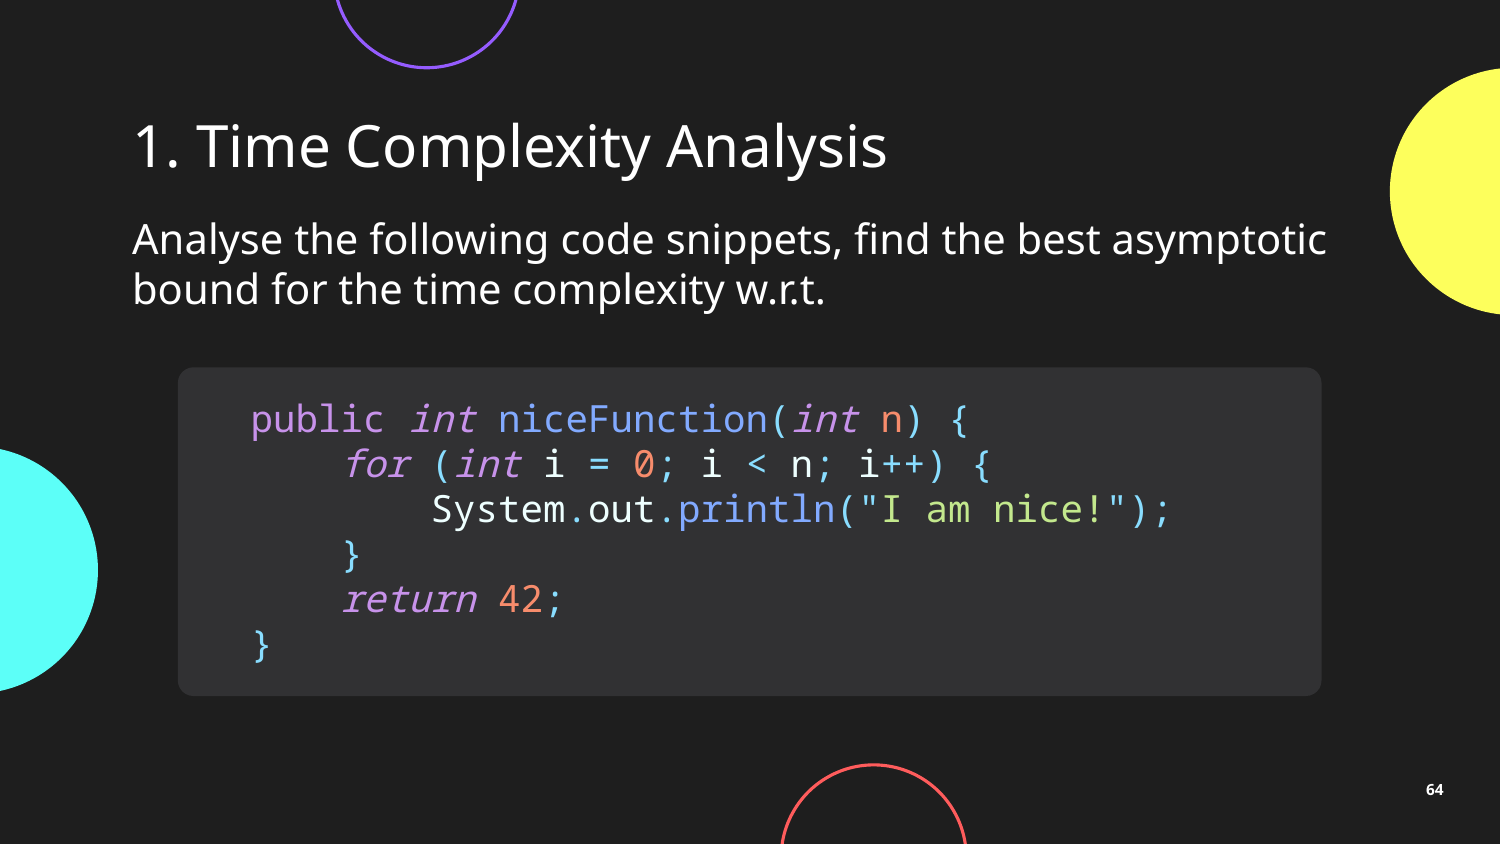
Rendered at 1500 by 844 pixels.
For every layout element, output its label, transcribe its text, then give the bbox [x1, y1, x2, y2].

text_box [175, 365, 1324, 699]
text_box public int niceFunction(int n) { for (int i = 0; i < n; i++) { System.out.println("I am nice!"); } return 42; } [235, 387, 1264, 673]
title 1. Time Complexity Analysis [117, 106, 1383, 183]
slide_number 64 [1389, 764, 1480, 816]
